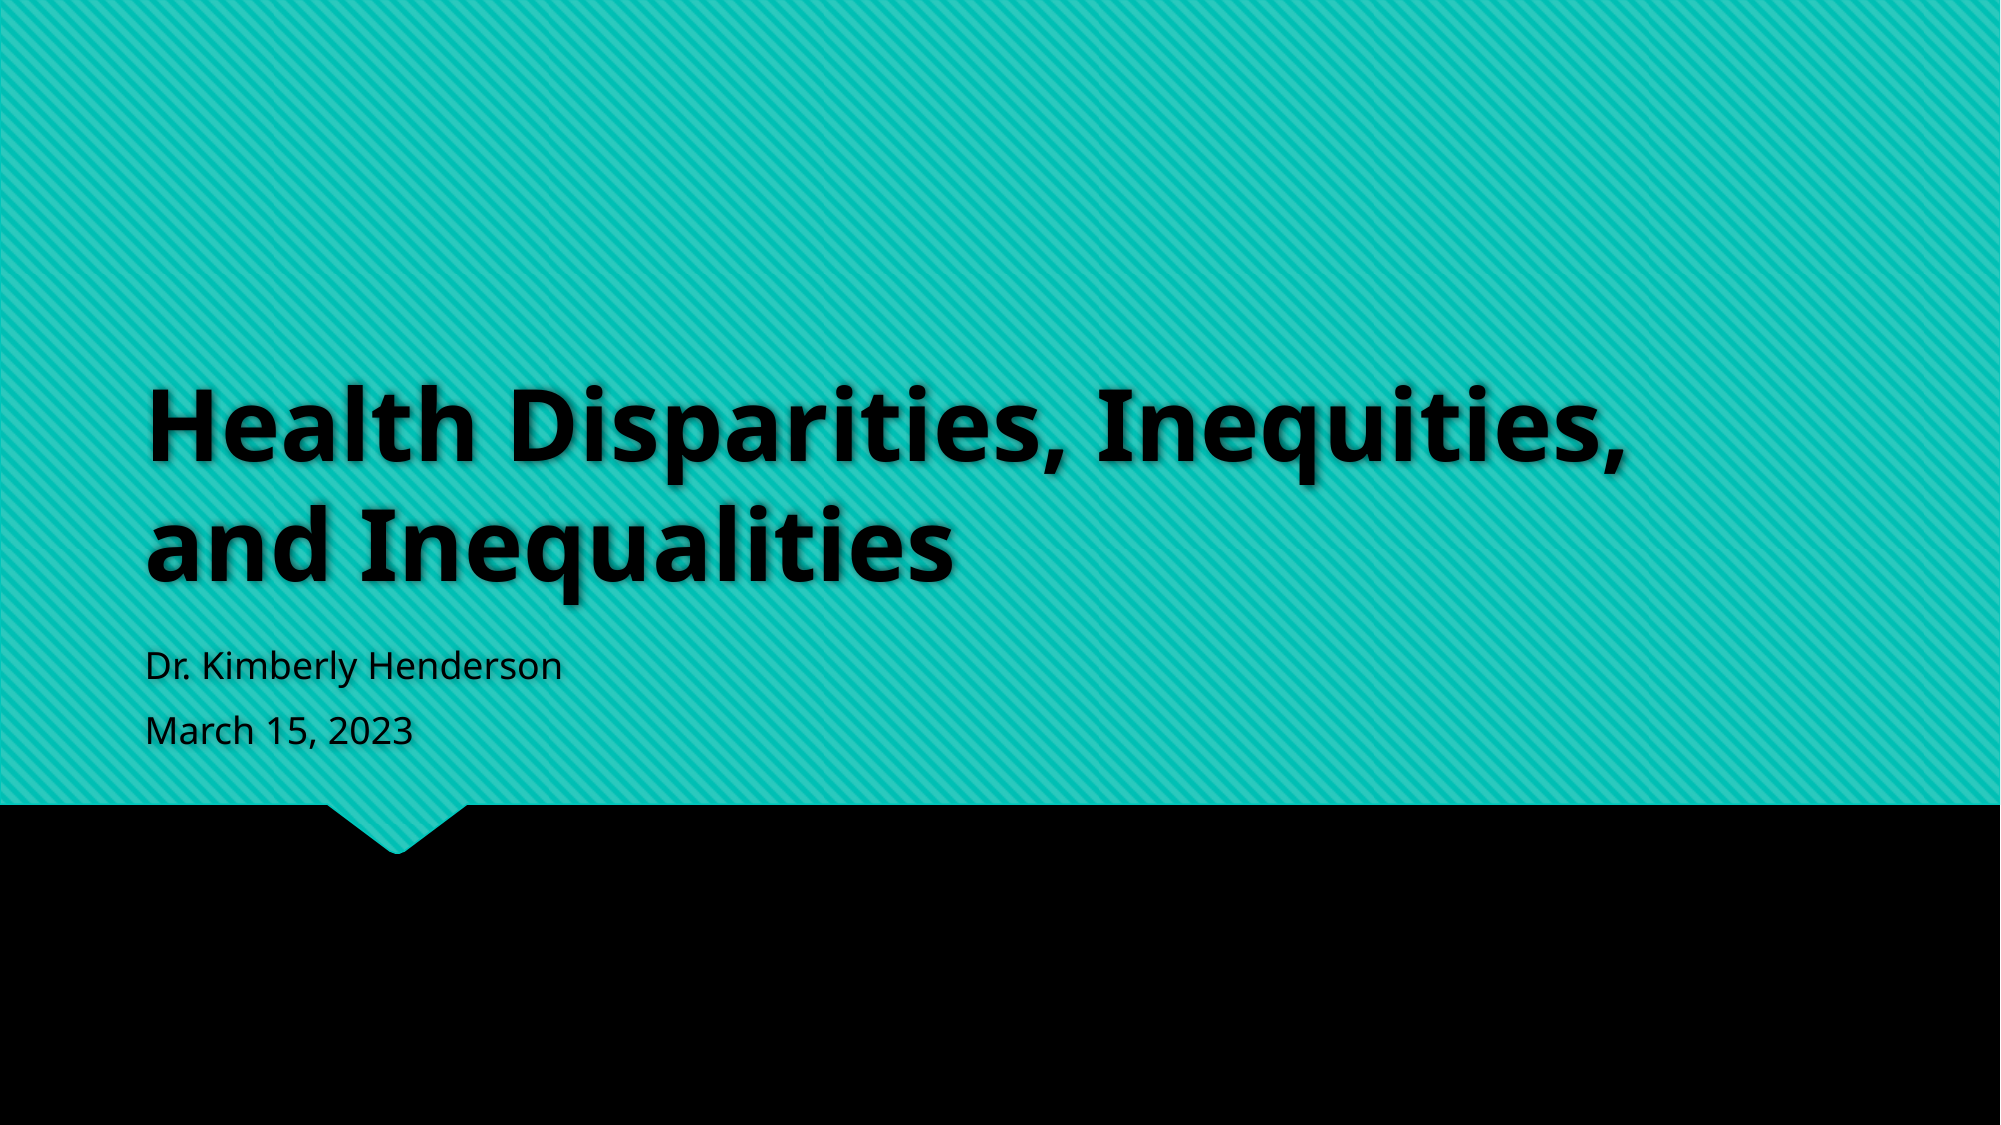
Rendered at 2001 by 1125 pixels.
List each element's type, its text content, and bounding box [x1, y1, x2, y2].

subtitle Dr. Kimberly Henderson March 15, 2023 [129, 634, 1862, 1001]
title Health Disparities, Inequities, and Inequalities [129, 109, 1862, 609]
